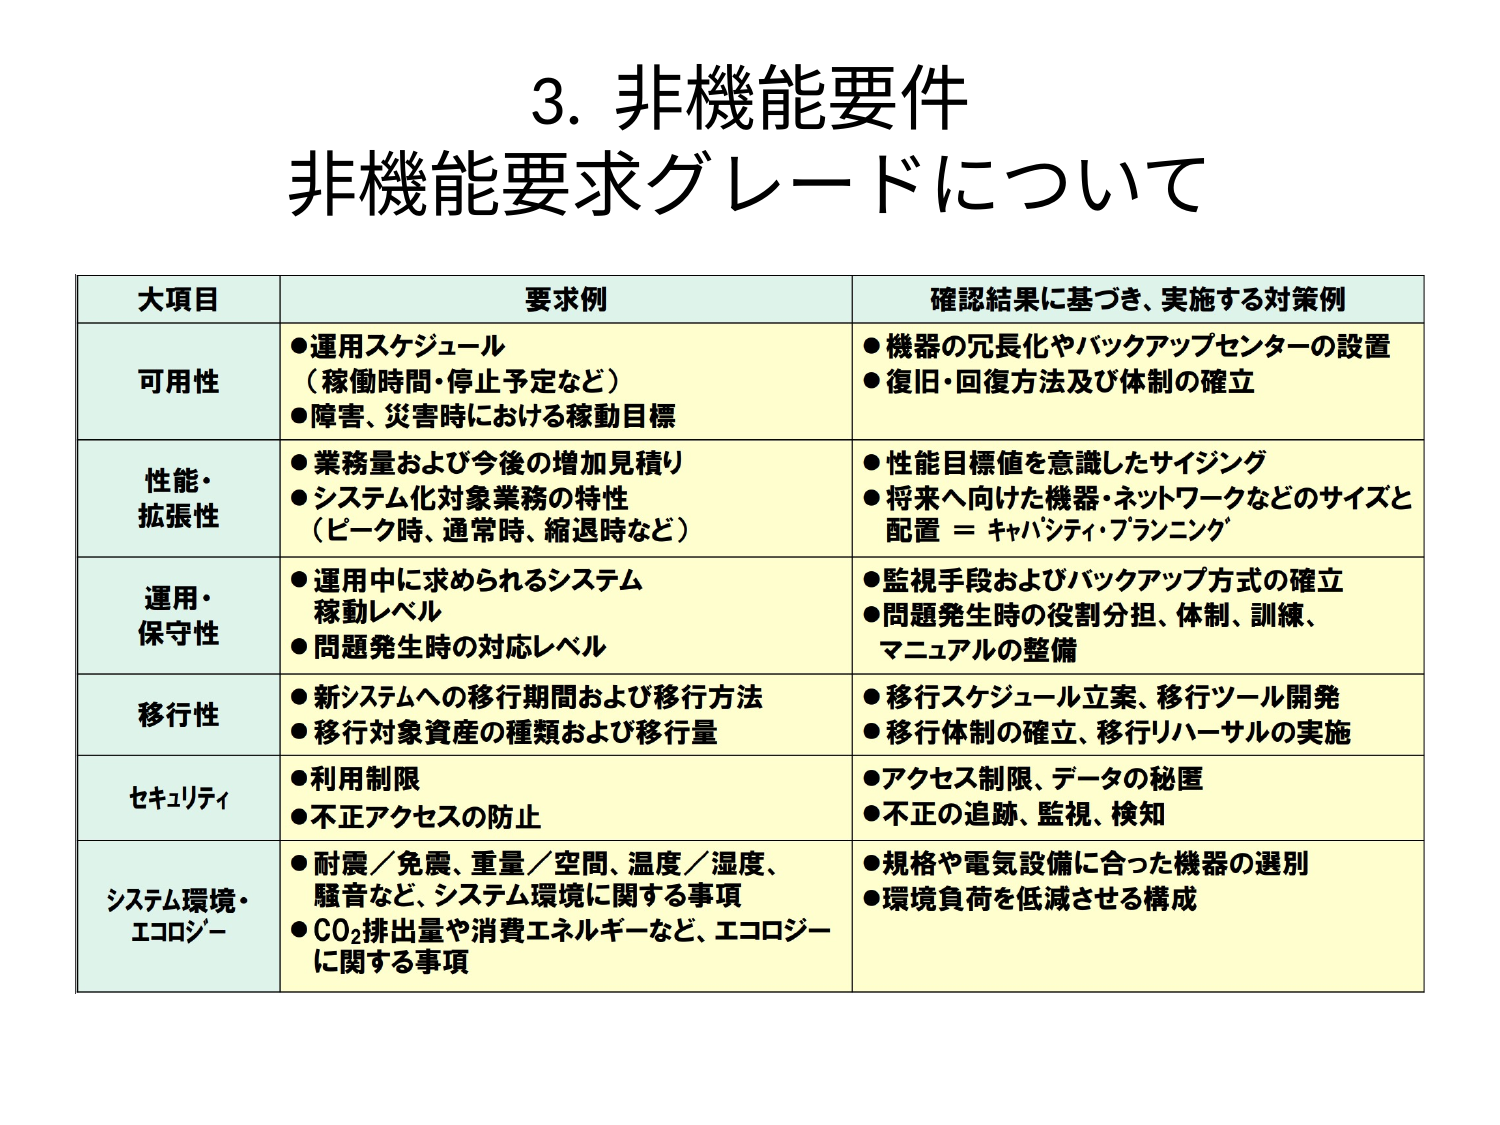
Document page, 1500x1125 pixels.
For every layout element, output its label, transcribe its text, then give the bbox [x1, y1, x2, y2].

title 3. 非機能要件 非機能要求グレードについて [75, 45, 1425, 233]
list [74, 273, 1426, 994]
